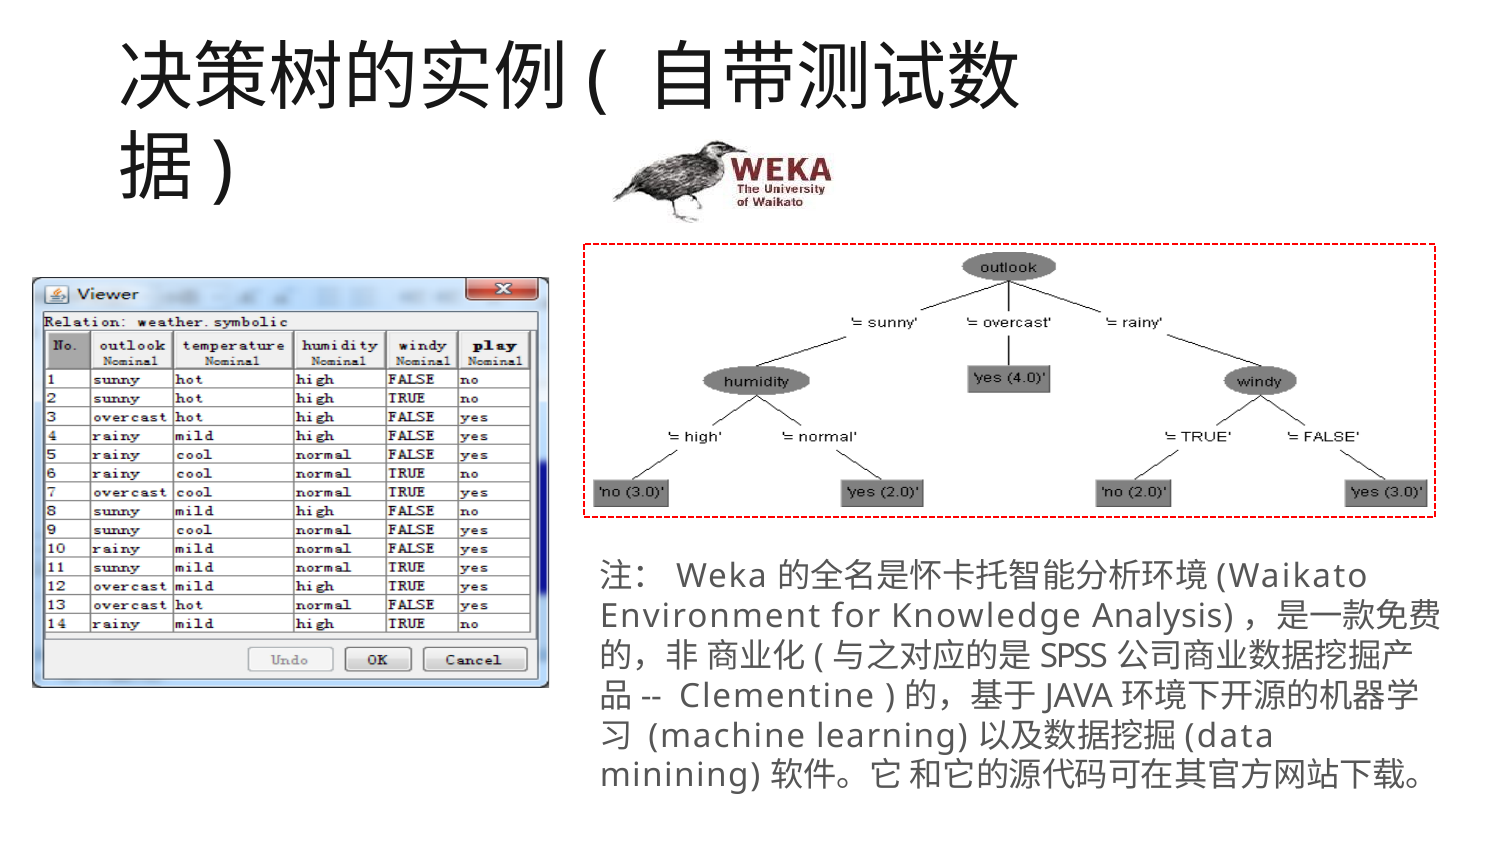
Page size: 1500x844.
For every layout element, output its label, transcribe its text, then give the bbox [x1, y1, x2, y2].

text_box 注：Weka的全名是怀卡托智能分析环境(Waikato Environment for Knowledge Analysis)，是一款免费的，非 商业化(与之对应的是SPSS公司商业数据挖掘产品-- Clementine )的，基于JAVA环境下开源的机器学习 (machine learning)以及数据挖掘(data minining)软件。它 和它的源代码可在其官方网站下载。 [597, 551, 1447, 794]
text_box [32, 277, 550, 688]
text_box [583, 243, 1435, 517]
title 决策树的实例( 自带测试数据) [116, 26, 1093, 209]
text_box [612, 139, 836, 223]
